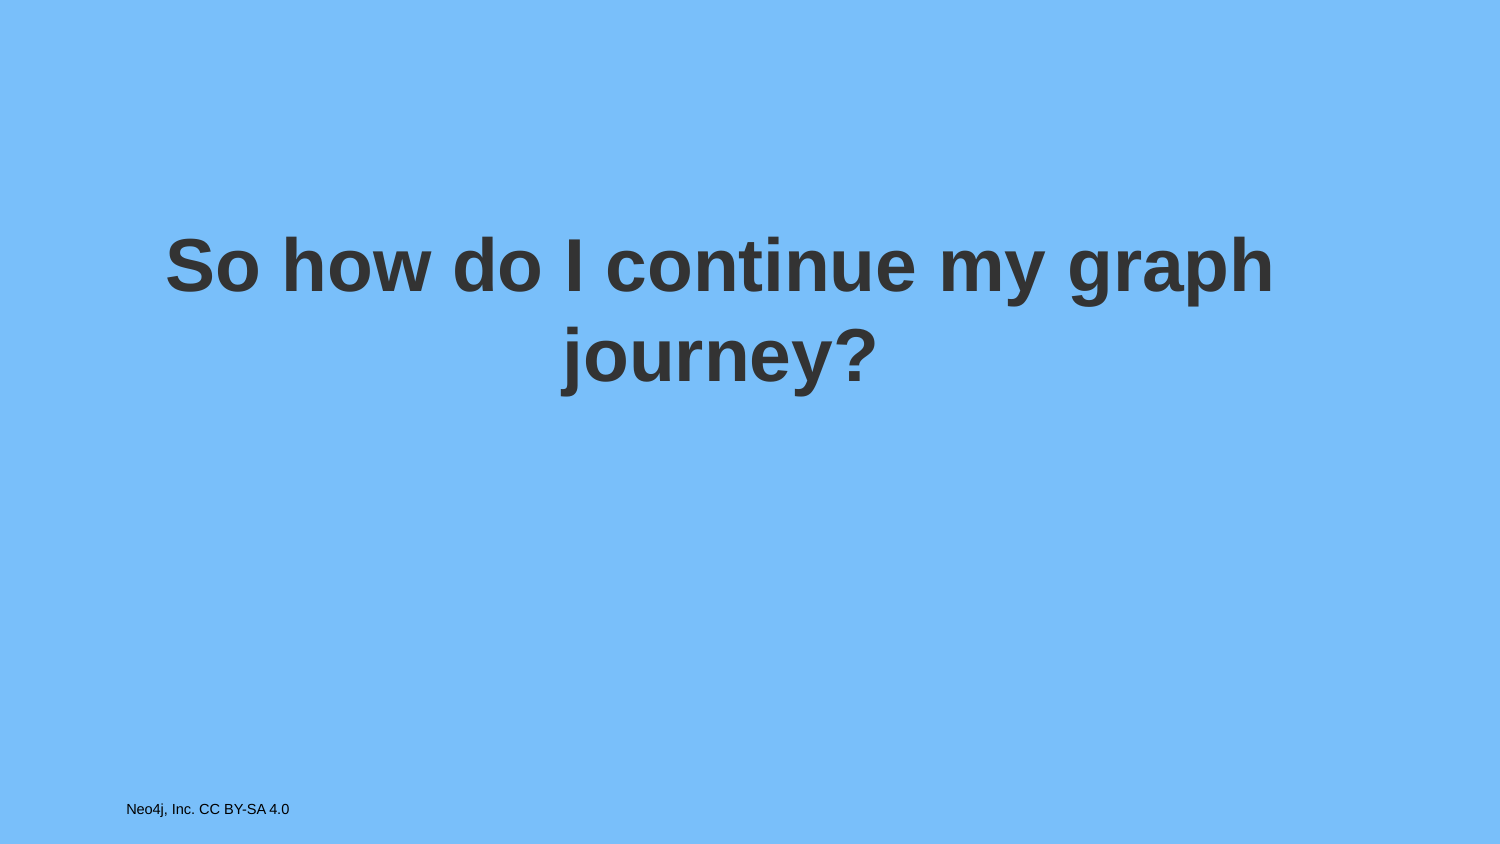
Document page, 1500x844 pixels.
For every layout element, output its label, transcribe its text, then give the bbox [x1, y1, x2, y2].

title So how do I continue my graph journey? [111, 180, 1330, 432]
